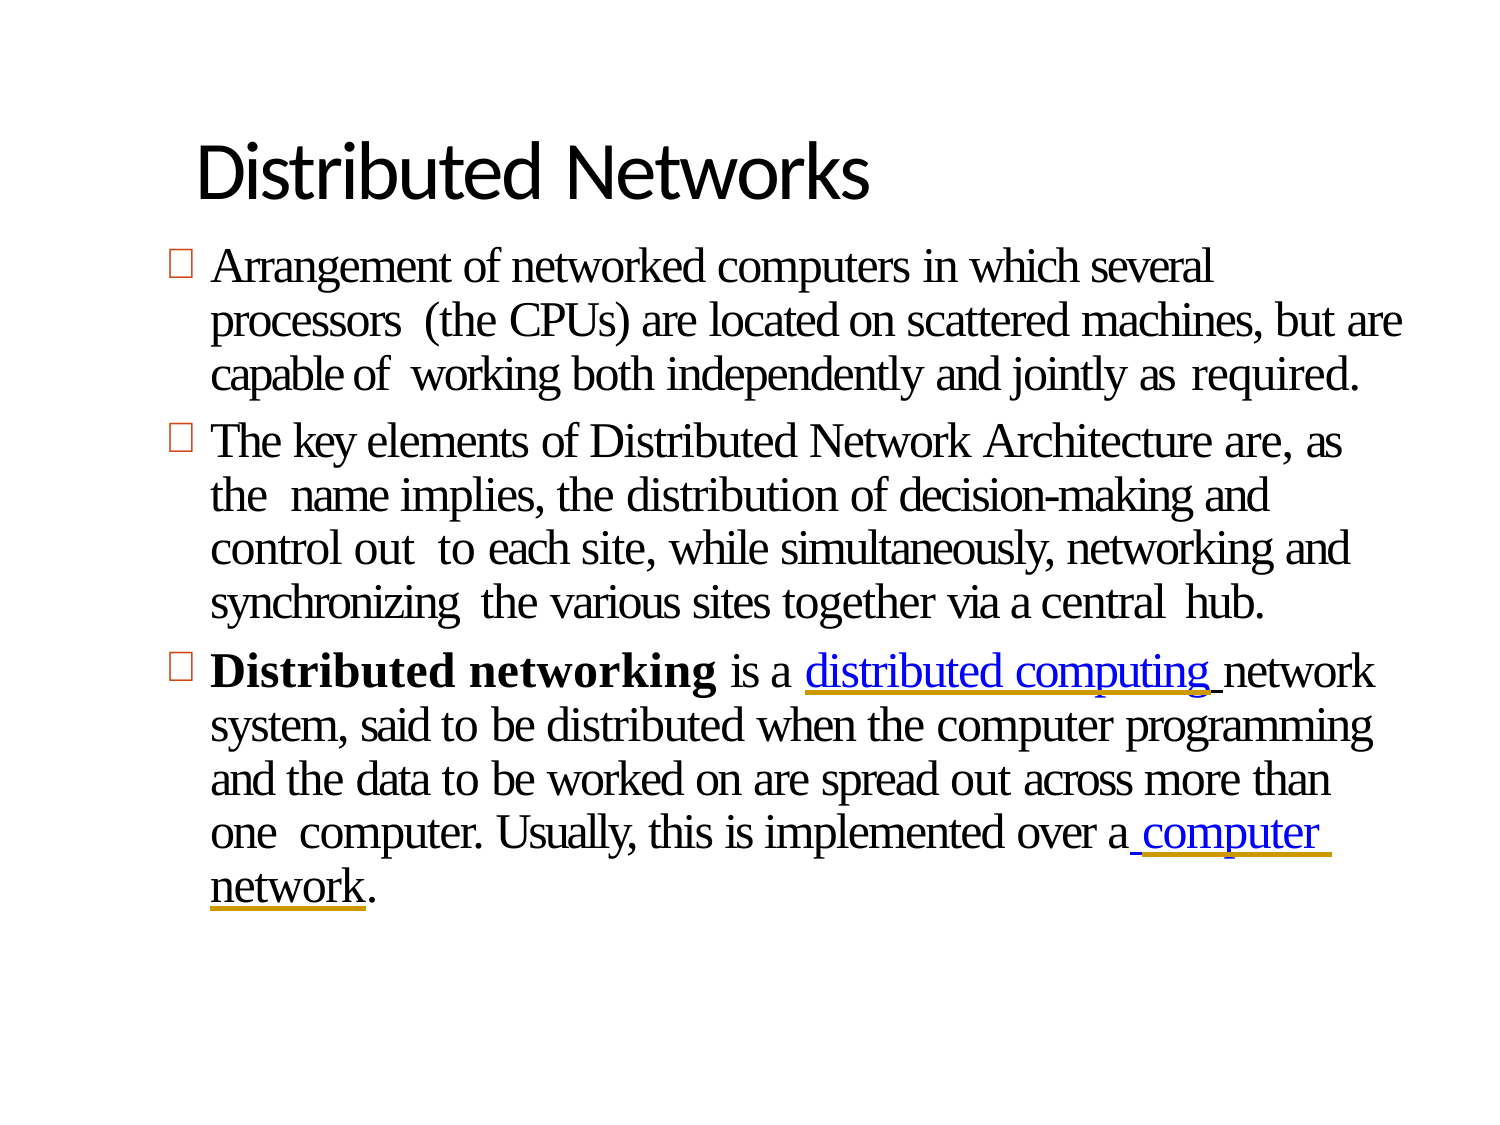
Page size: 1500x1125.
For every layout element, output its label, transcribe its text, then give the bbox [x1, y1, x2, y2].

text_box Arrangement of networked computers in which several processors (the CPUs) are located on scattered machines, but are capable of working both independently and jointly as required. The key elements of Distributed Network Architecture are, as the name implies, the distribution of decision-making and control out to each site, while simultaneously, networking and synchronizing the various sites together via a central hub. Distributed networking is a distributed computing network system, said to be distributed when the computer programming and the data to be worked on are spread out across more than one computer. Usually, this is implemented over a computer network. [162, 231, 1411, 913]
title Distributed Networks [162, 70, 902, 231]
